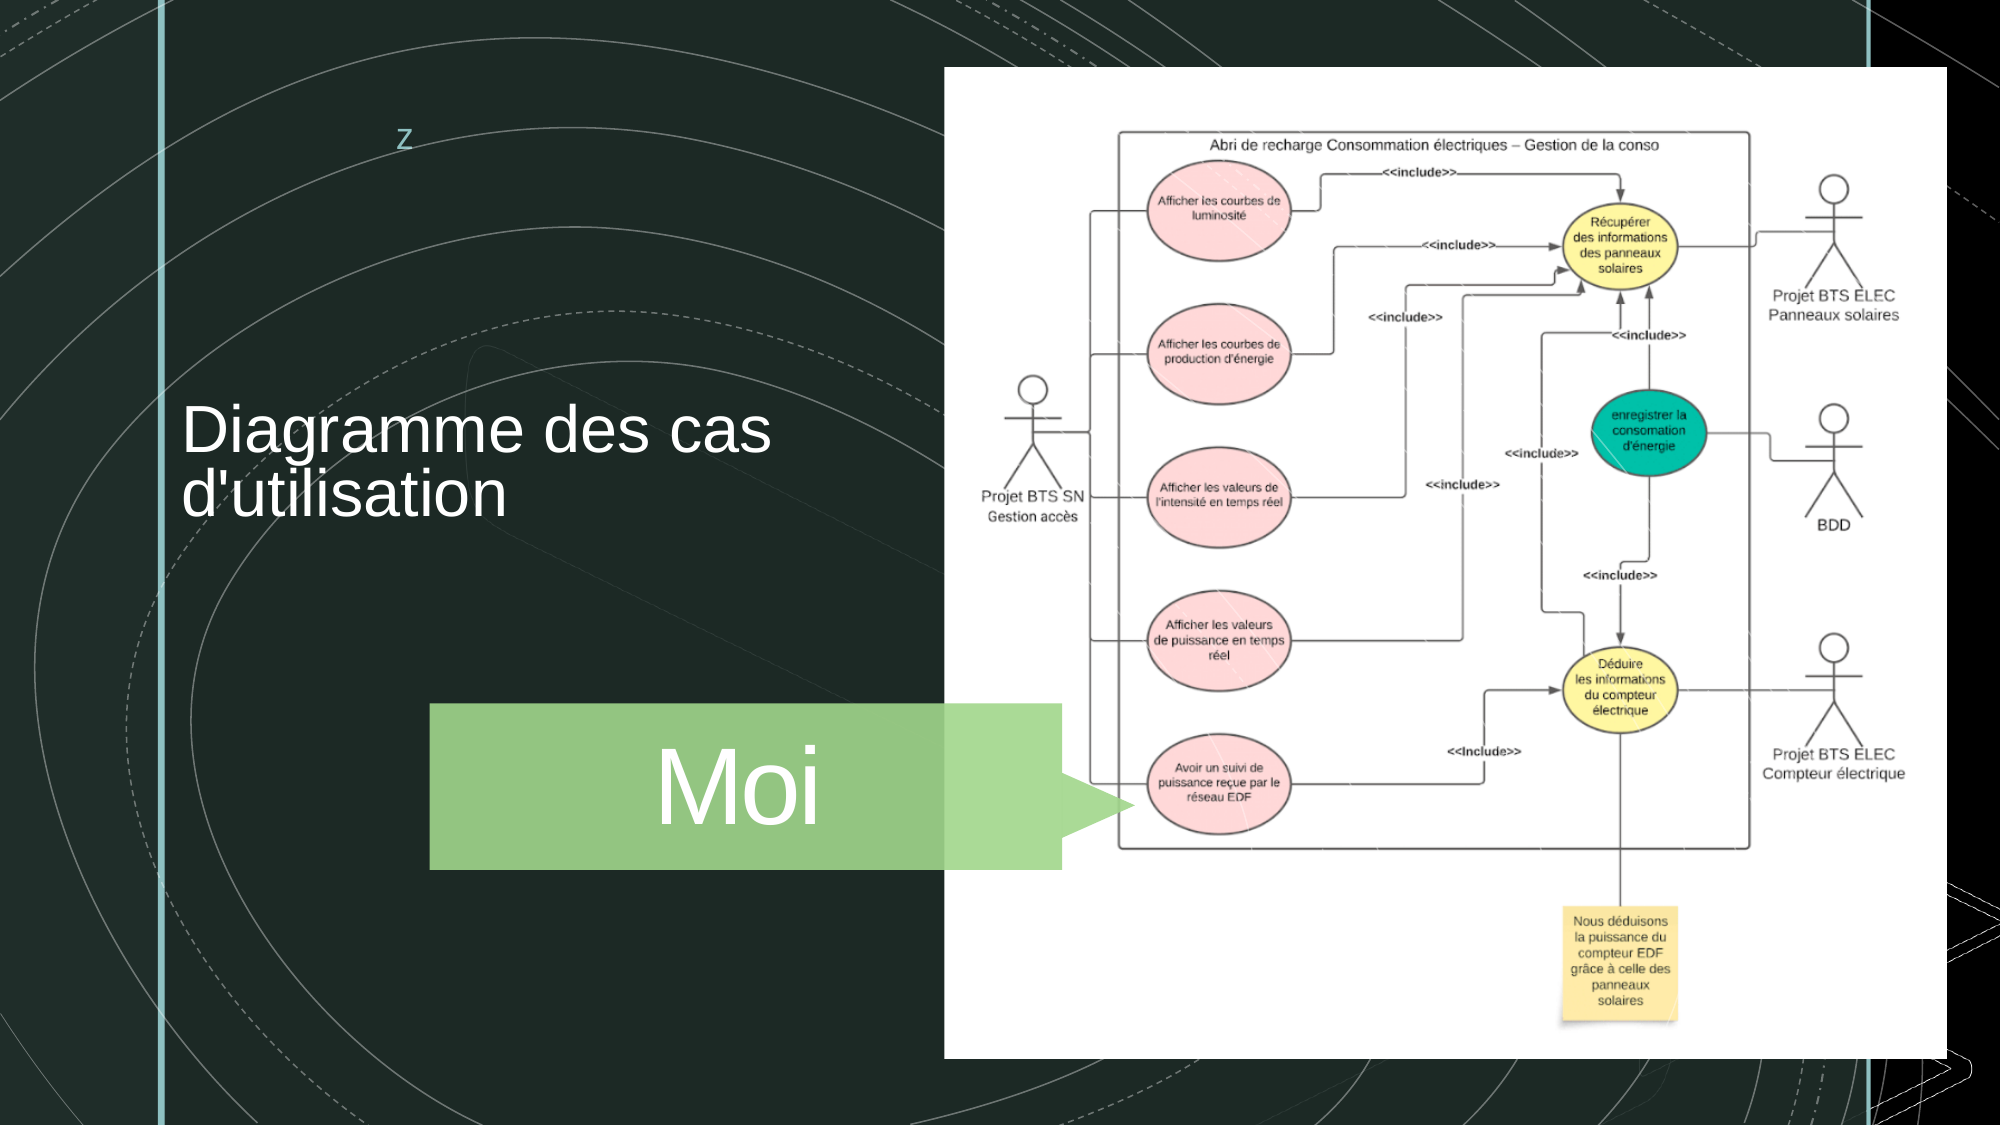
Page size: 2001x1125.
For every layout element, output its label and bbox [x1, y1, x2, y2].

text_box [0, 0, 2000, 1125]
text_box [429, 703, 1136, 871]
